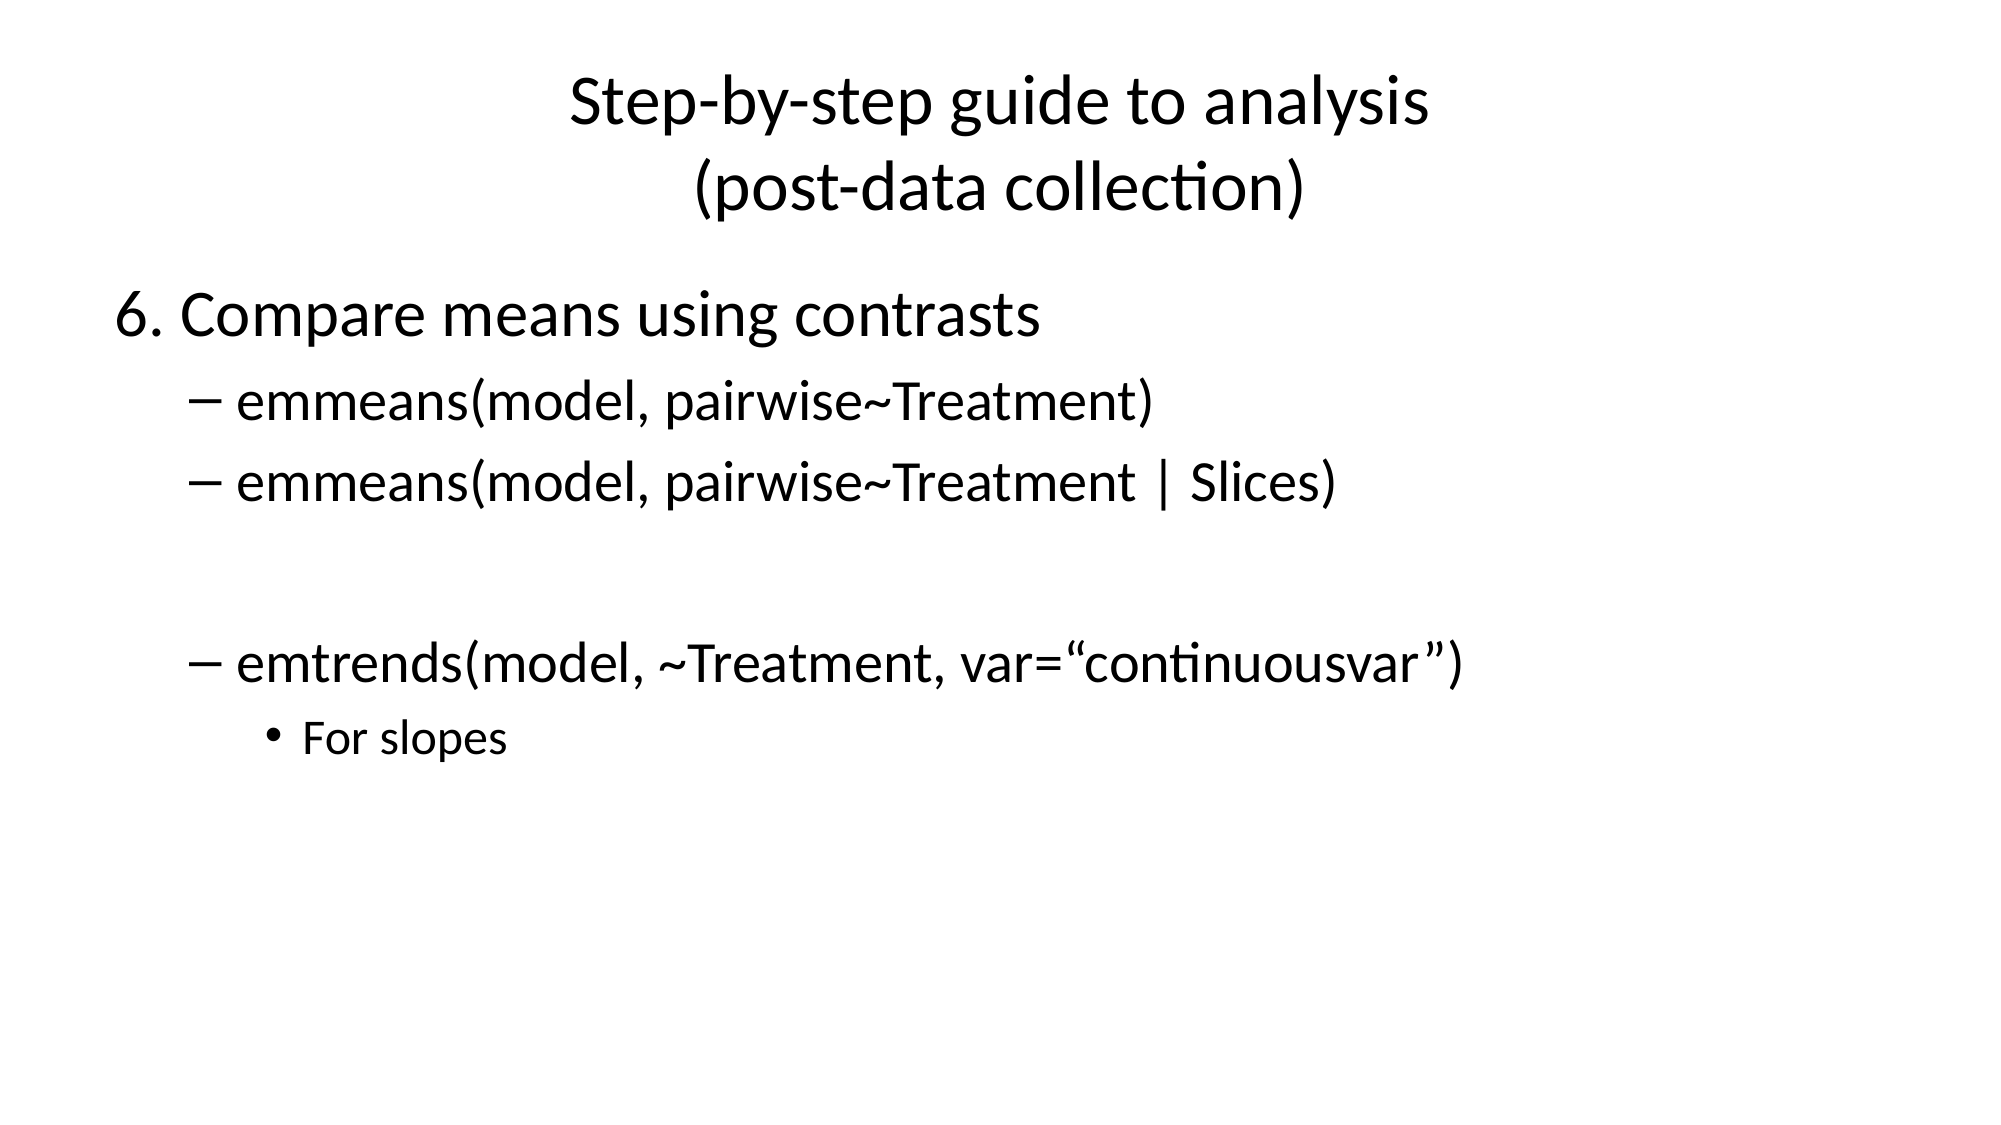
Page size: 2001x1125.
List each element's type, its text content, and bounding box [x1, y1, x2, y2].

list 6. Compare means using contrasts emmeans(model, pairwise~Treatment) emmeans(model, pairwise~Treatment | Slices) emtrends(model, ~Treatment, var=“continuousvar”) For slopes [99, 262, 1900, 1005]
title Step-by-step guide to analysis (post-data collection) [99, 45, 1900, 233]
